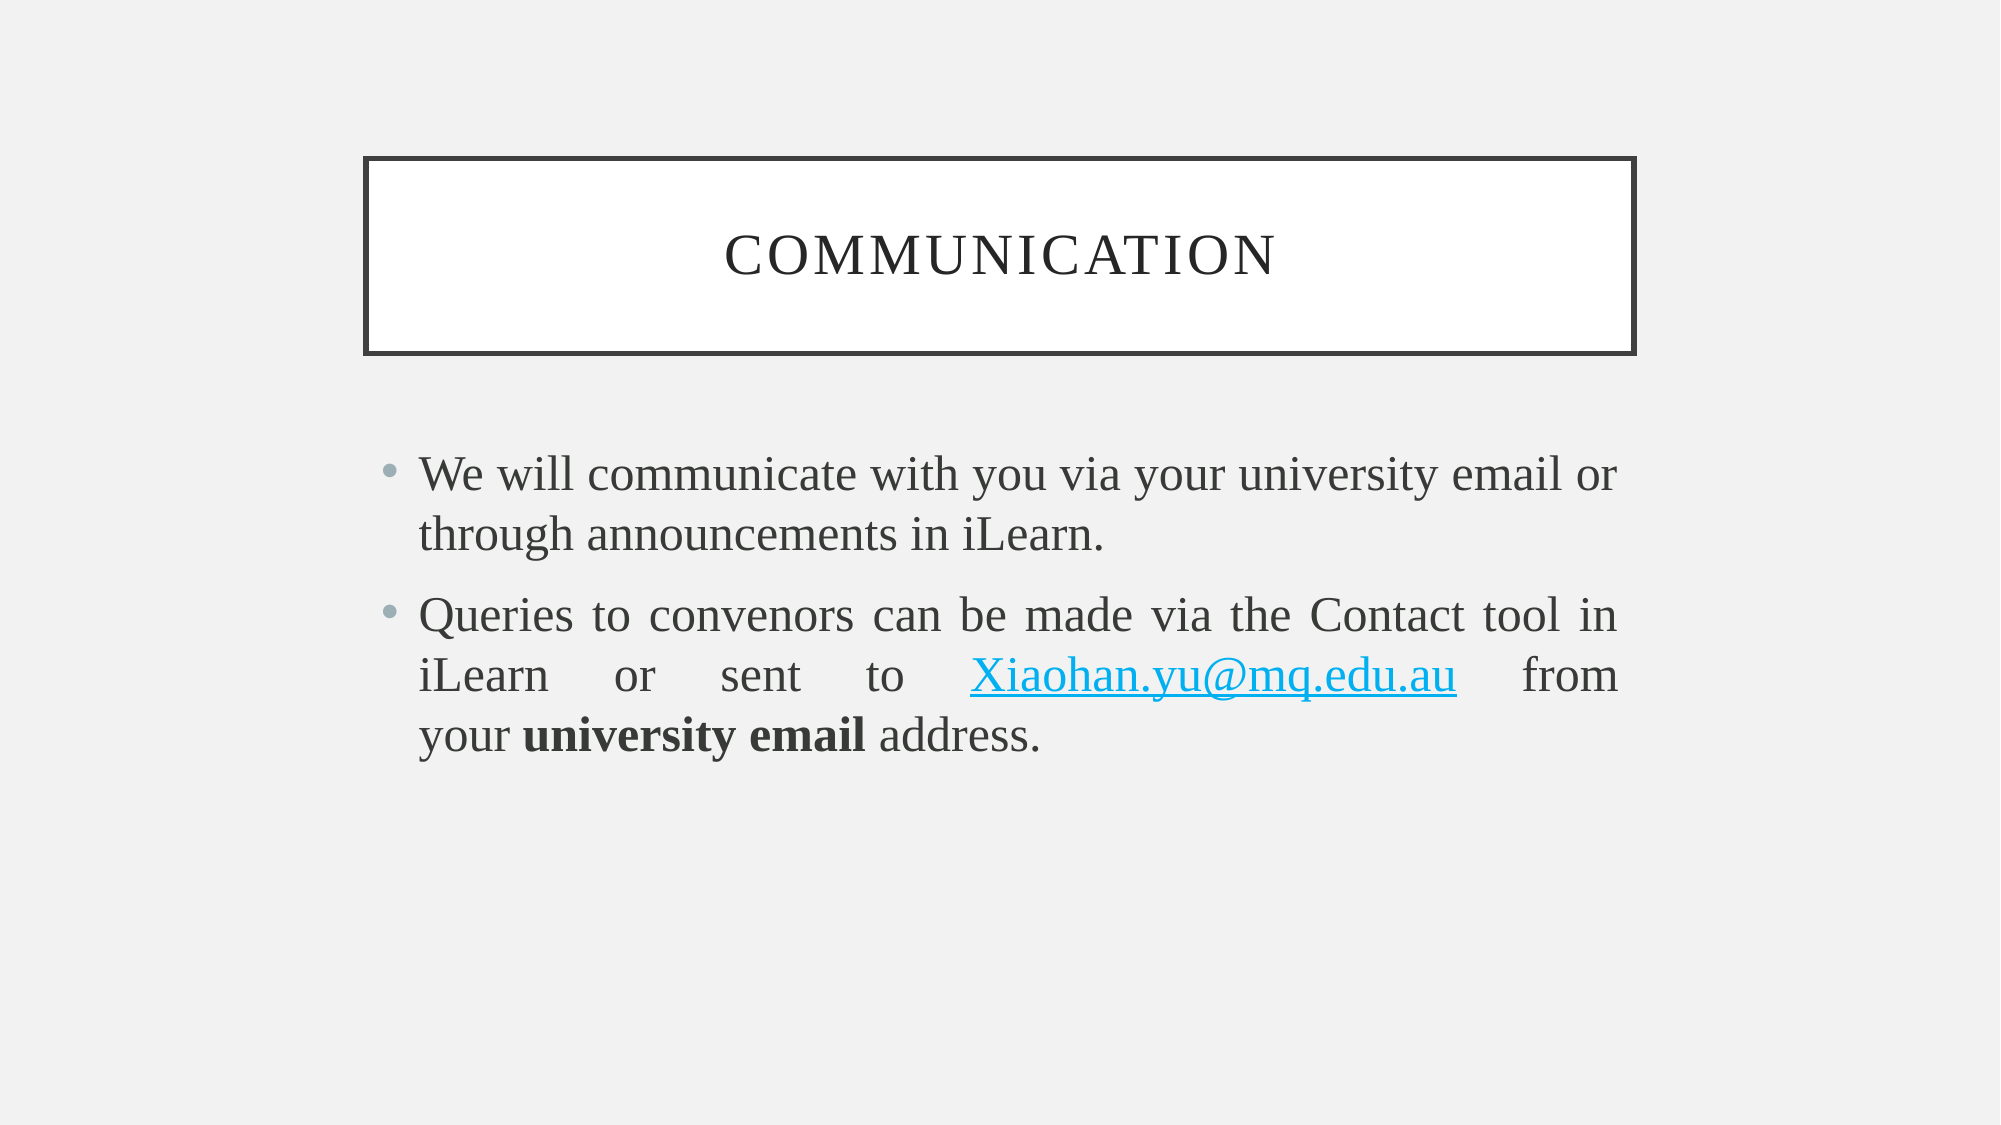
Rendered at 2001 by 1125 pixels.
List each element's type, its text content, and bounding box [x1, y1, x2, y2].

list We will communicate with you via your university email or through announcements in iLearn. Queries to convenors can be made via the Contact tool in iLearn or sent to Xiaohan.yu@mq.edu.au from your university email address. [366, 432, 1634, 942]
title Communication [363, 156, 1637, 356]
